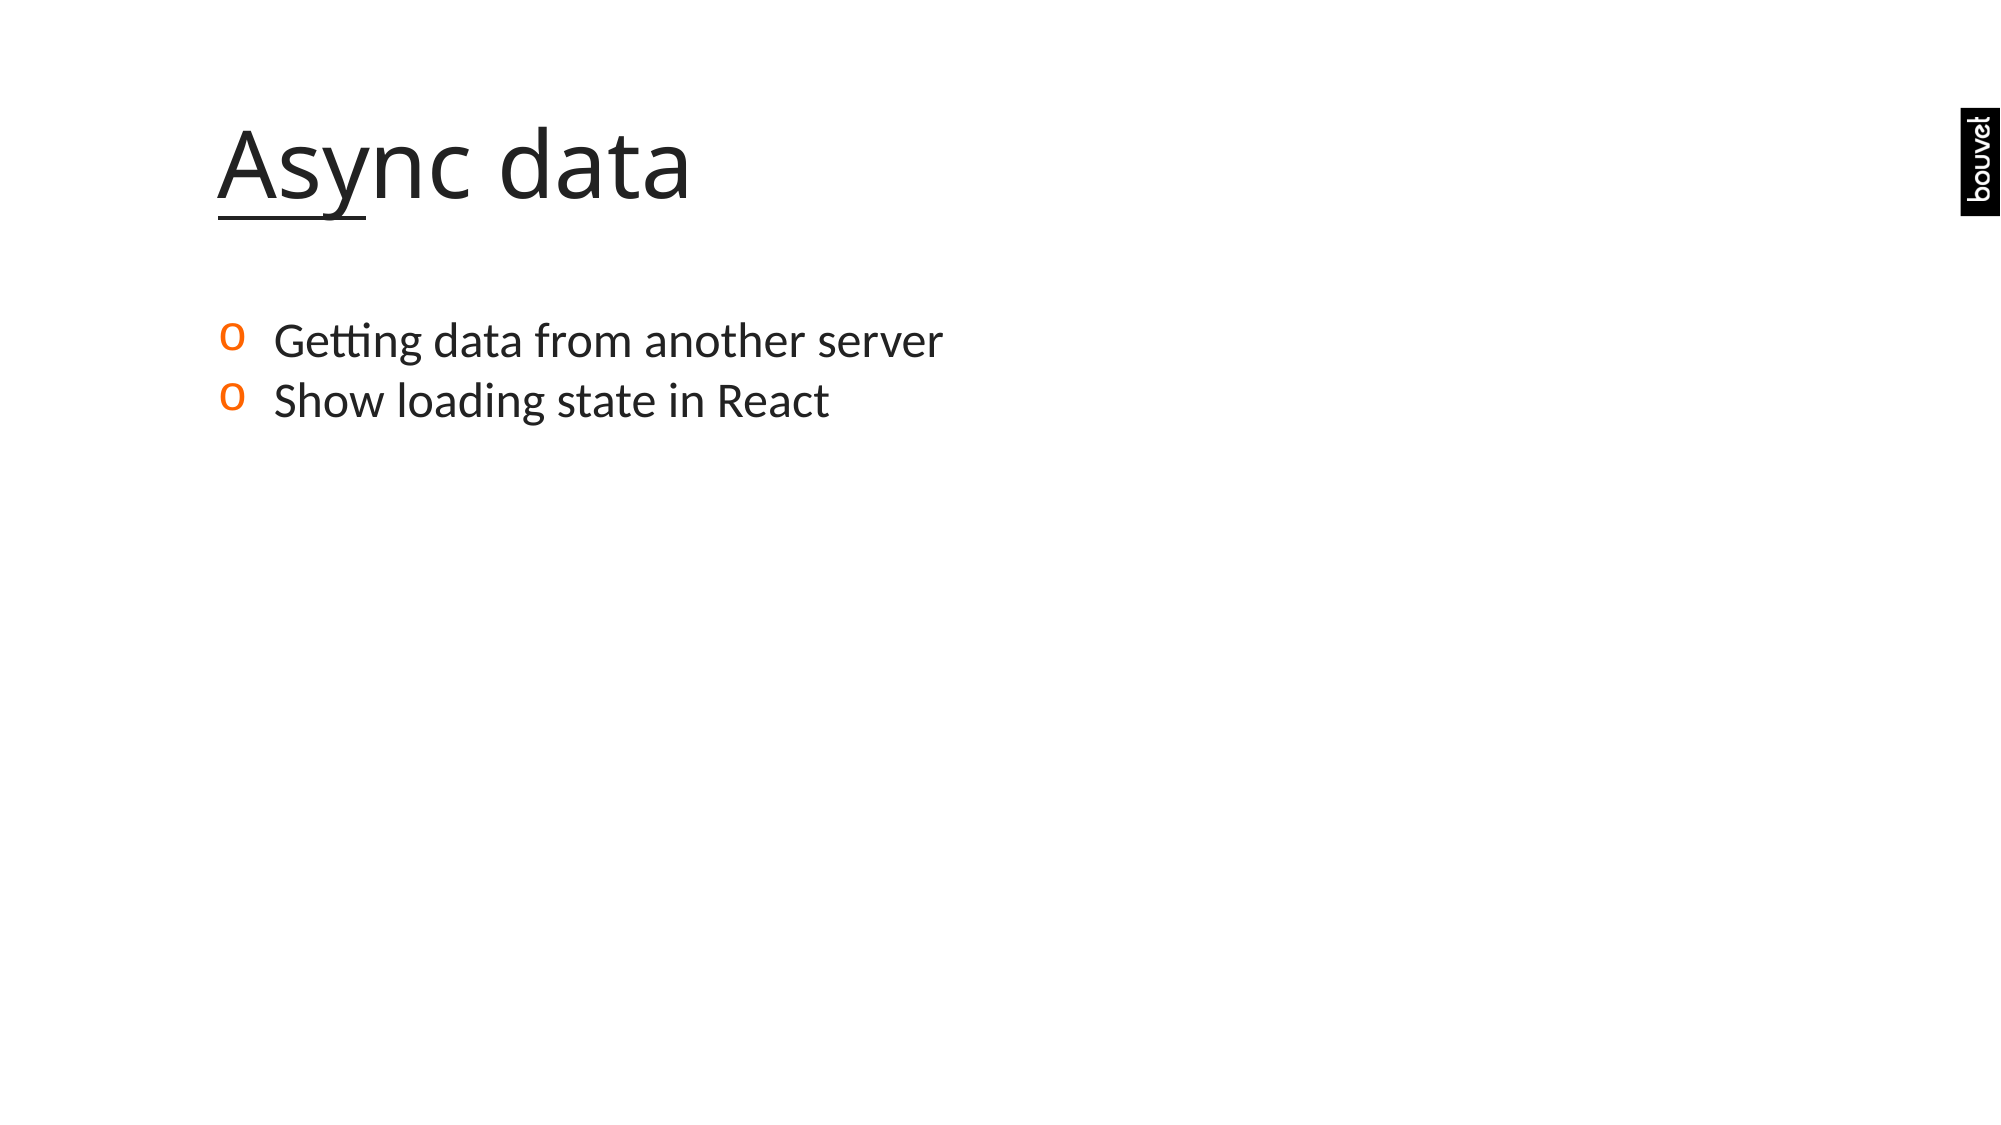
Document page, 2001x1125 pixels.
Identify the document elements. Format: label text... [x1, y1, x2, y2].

title Async data [202, 59, 1856, 278]
list Getting data from another server Show loading state in React [202, 299, 1578, 1014]
